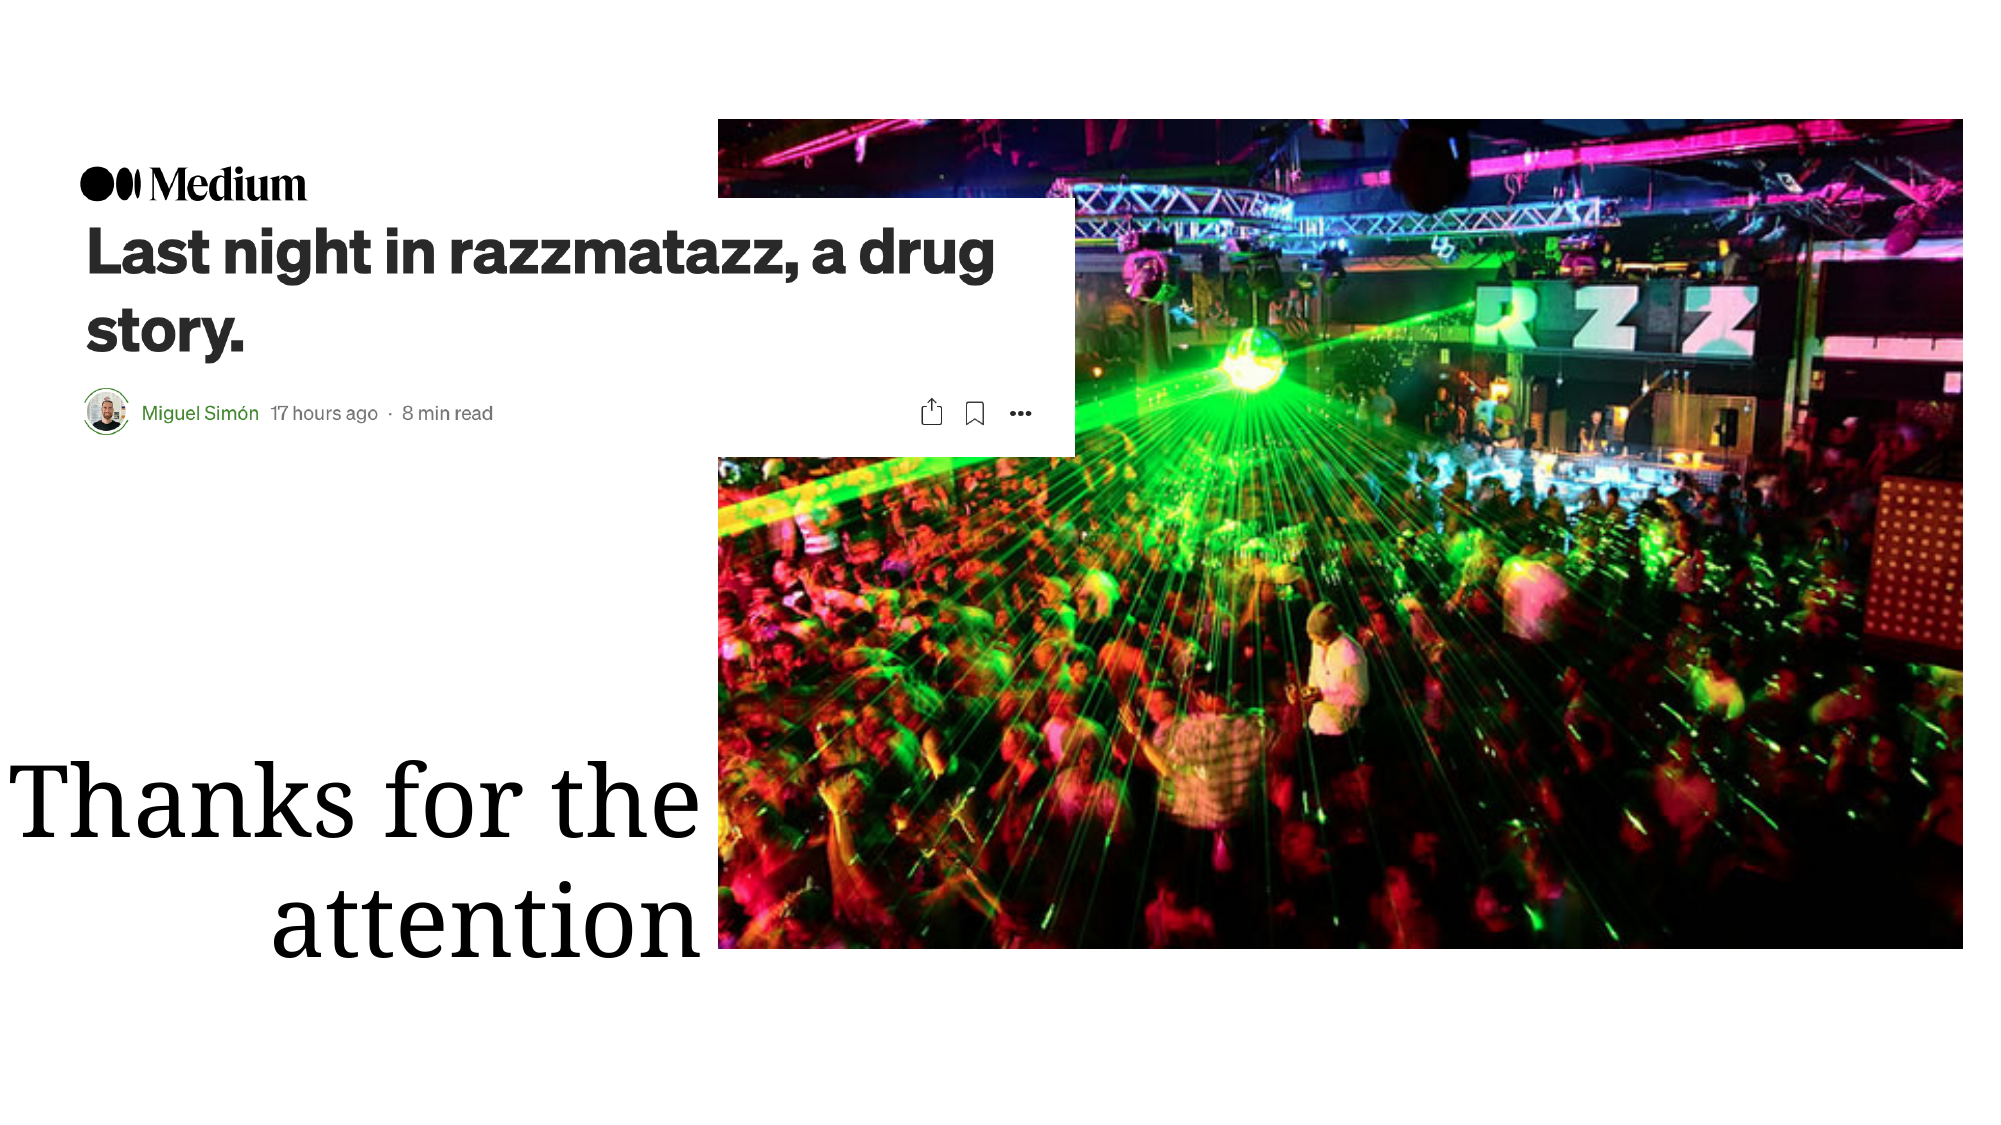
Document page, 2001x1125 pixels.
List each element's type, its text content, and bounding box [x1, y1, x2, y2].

picture [13, 119, 1963, 949]
text_box Thanks for the attention [0, 730, 719, 985]
